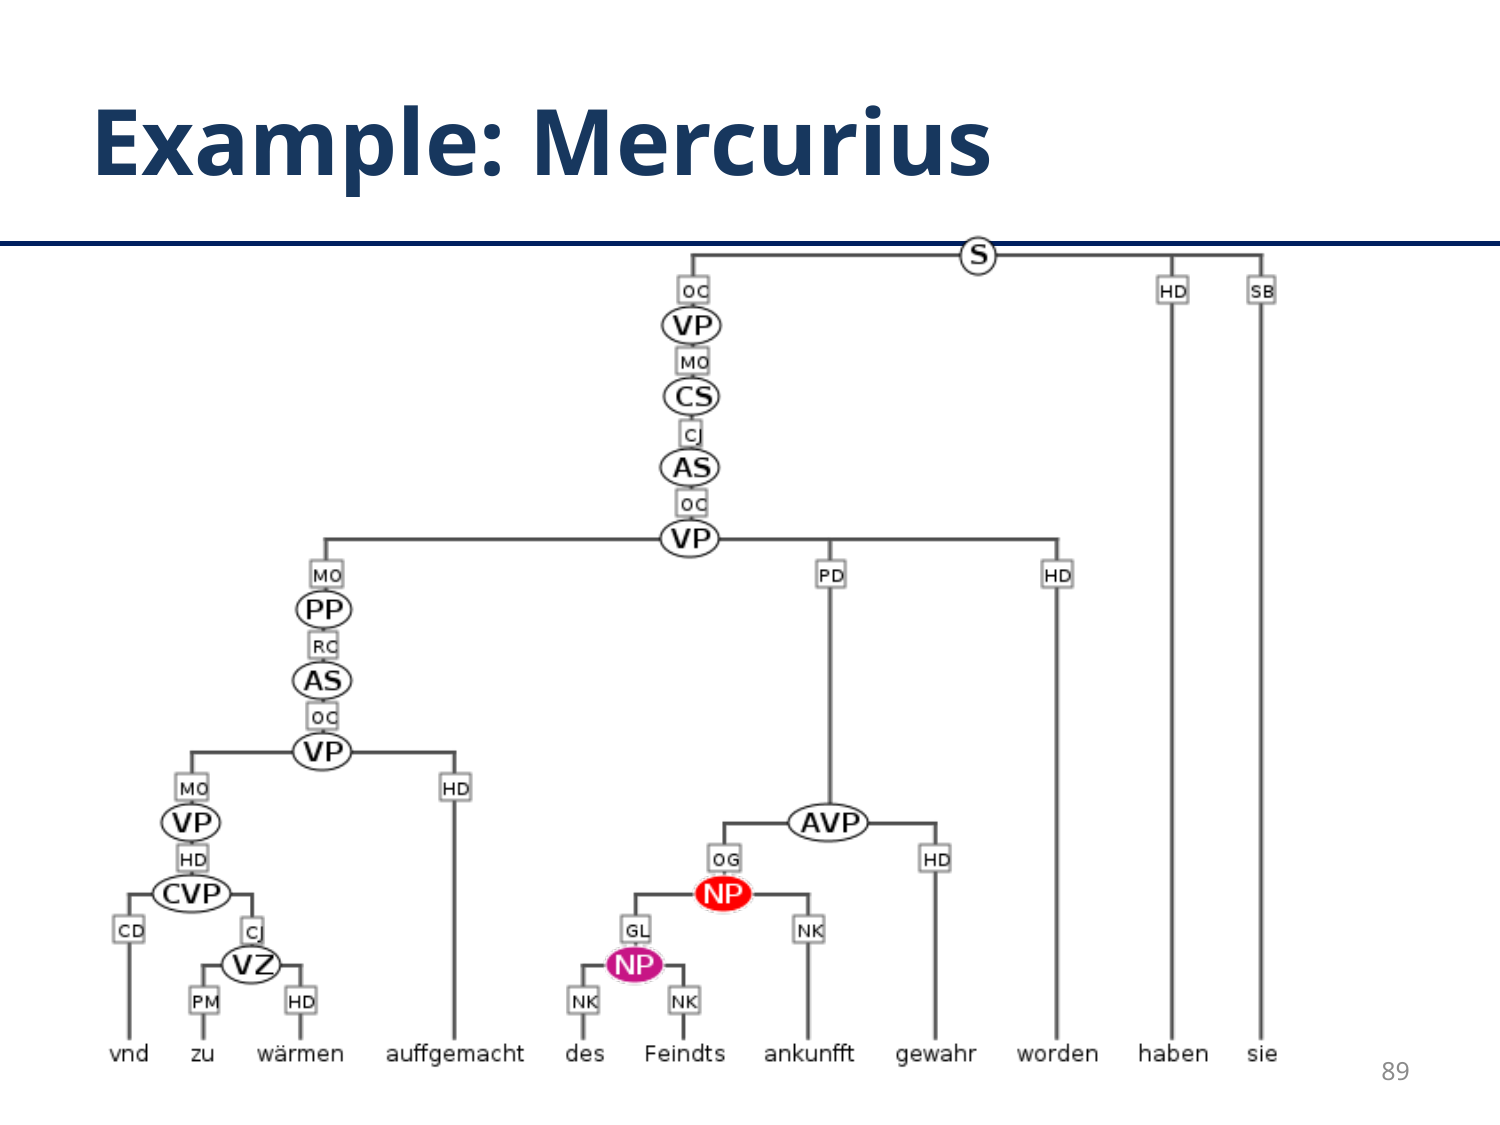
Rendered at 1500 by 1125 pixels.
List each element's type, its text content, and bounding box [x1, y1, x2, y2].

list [74, 172, 1316, 1125]
title Example: Mercurius [75, 45, 1425, 233]
slide_number 89 [1321, 1042, 1425, 1103]
